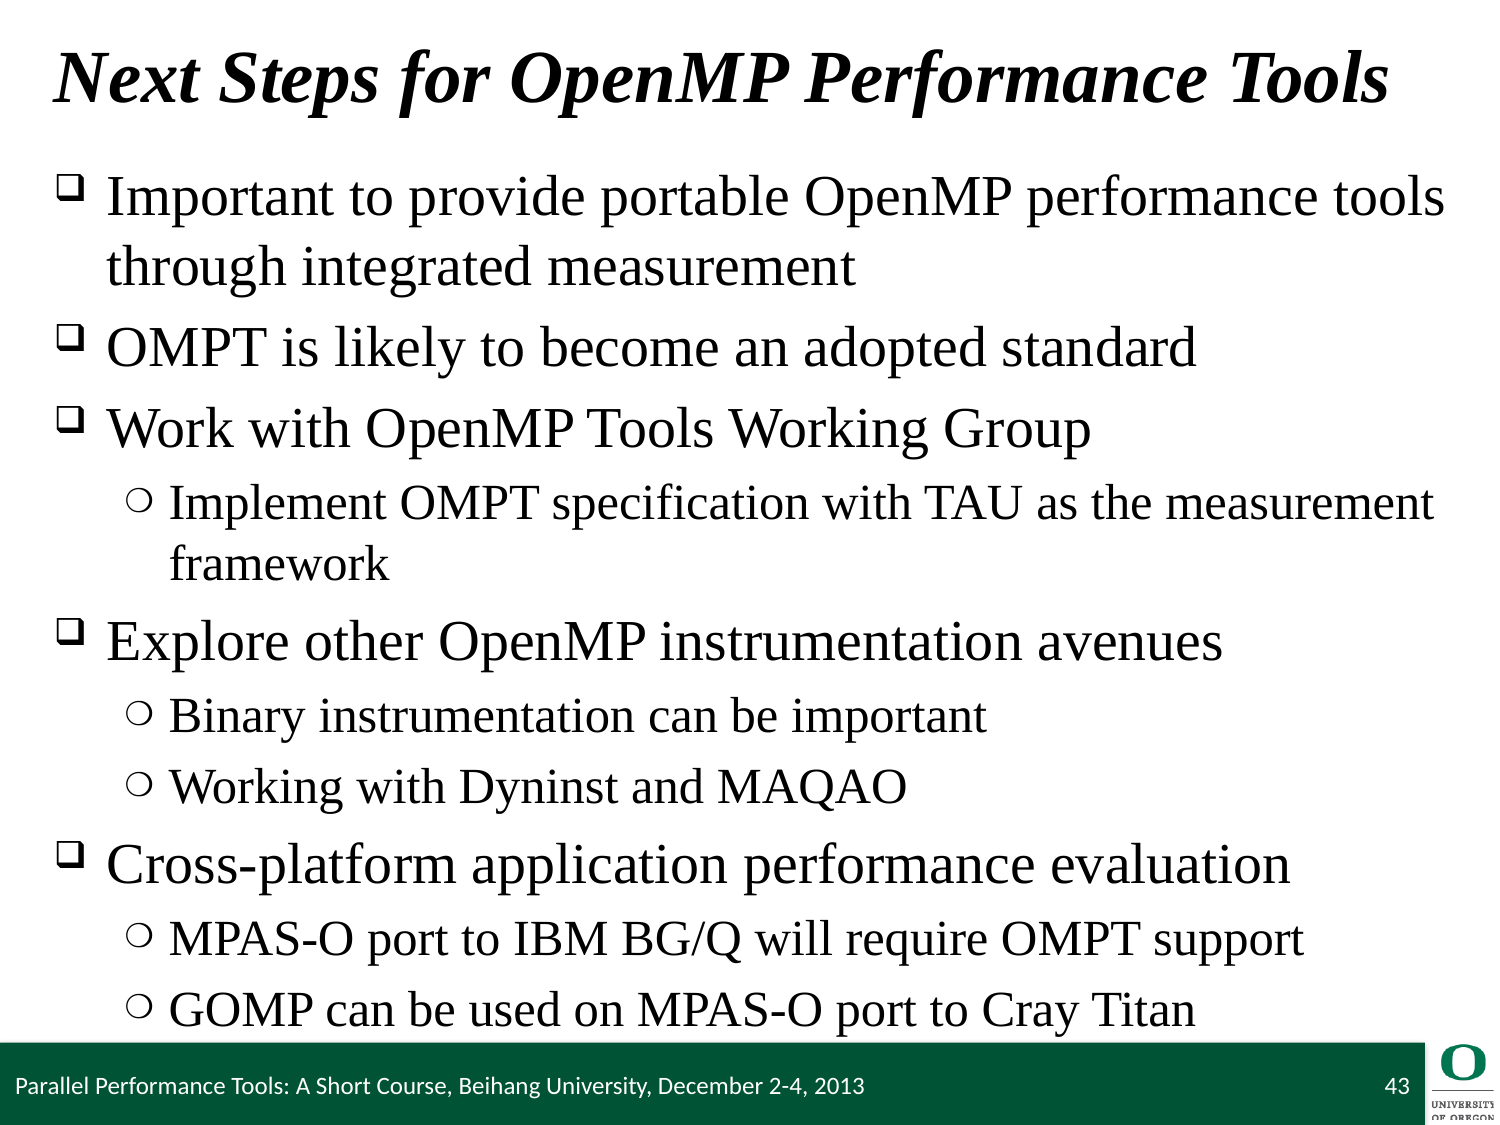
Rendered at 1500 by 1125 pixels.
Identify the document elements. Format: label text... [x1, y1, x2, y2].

slide_number 43 [1074, 1044, 1425, 1125]
footer Parallel Performance Tools: A Short Course, Beihang University, December 2-4, 2013 [0, 1044, 988, 1125]
title Next Steps for OpenMP Performance Tools [39, 0, 1500, 145]
list Important to provide portable OpenMP performance tools through integrated measurement OMPT is likely to become an adopted standard Work with OpenMP Tools Working Group Implement OMPT specification with TAU as the measurement framework Explore other OpenMP instrumentation avenues Binary instrumentation can be important Working with Dyninst and MAQAO Cross-platform application performance evaluation MPAS-O port to IBM BG/Q will require OMPT support GOMP can be used on MPAS-O port to Cray Titan [39, 149, 1500, 1046]
